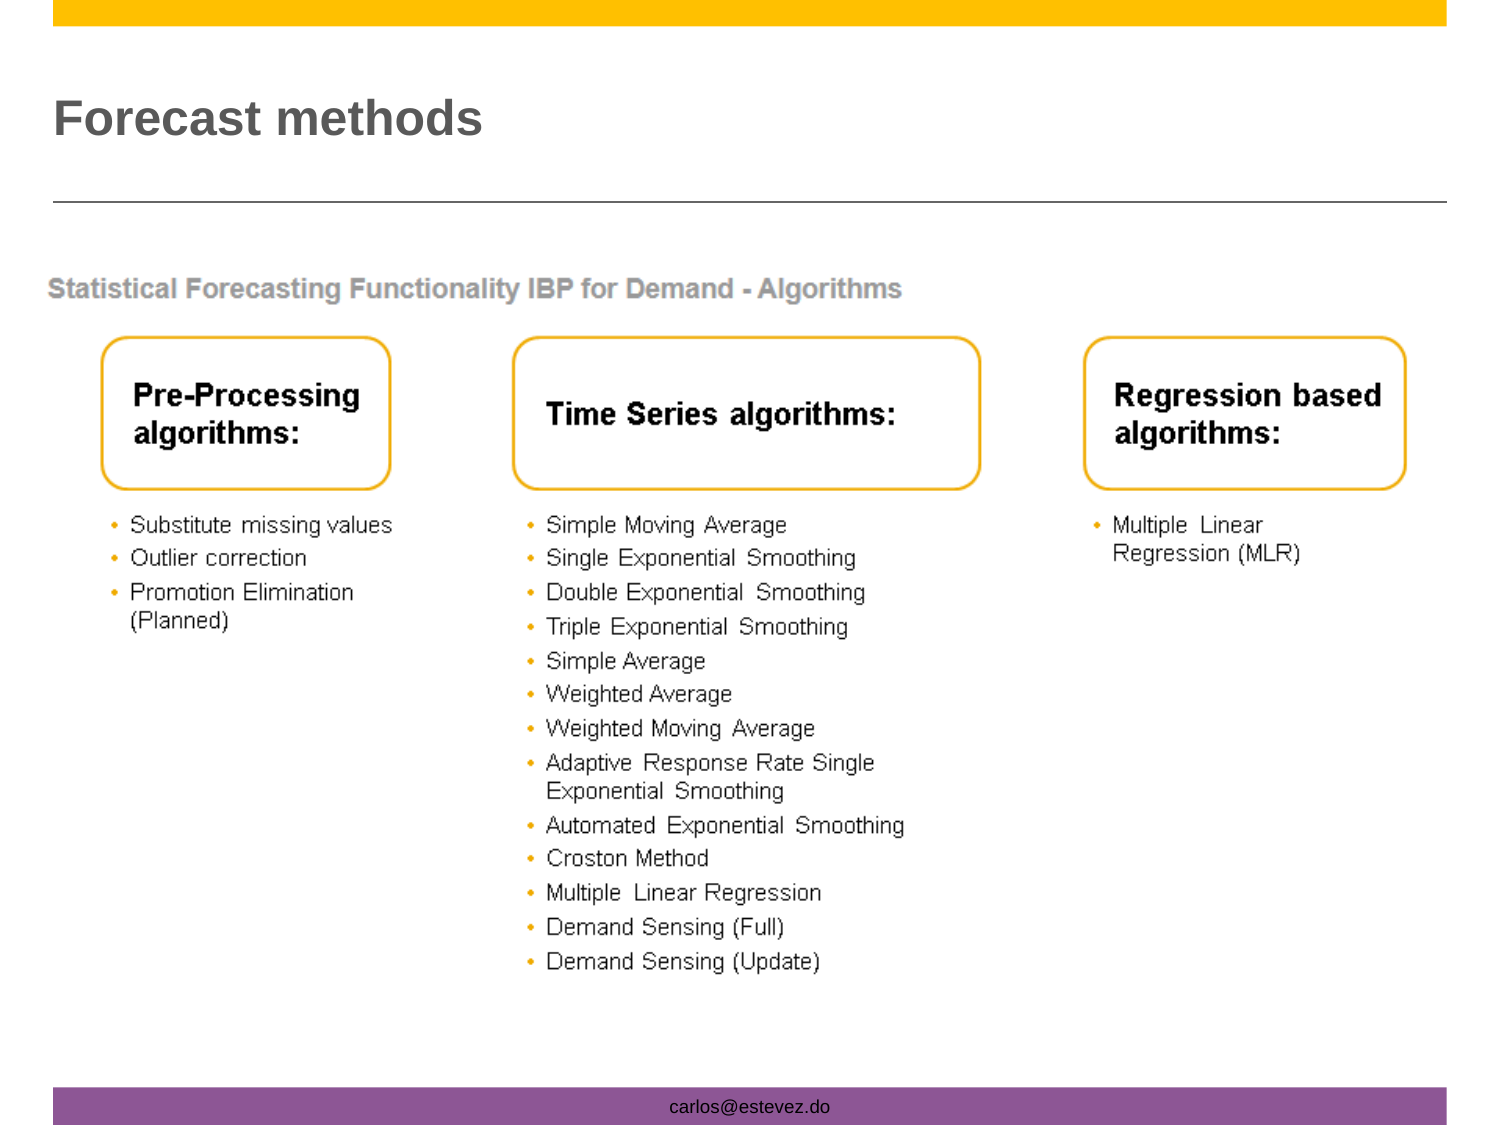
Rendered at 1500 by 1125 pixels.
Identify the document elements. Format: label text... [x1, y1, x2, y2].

title Forecast methods [53, 53, 1447, 178]
picture [35, 250, 1465, 991]
